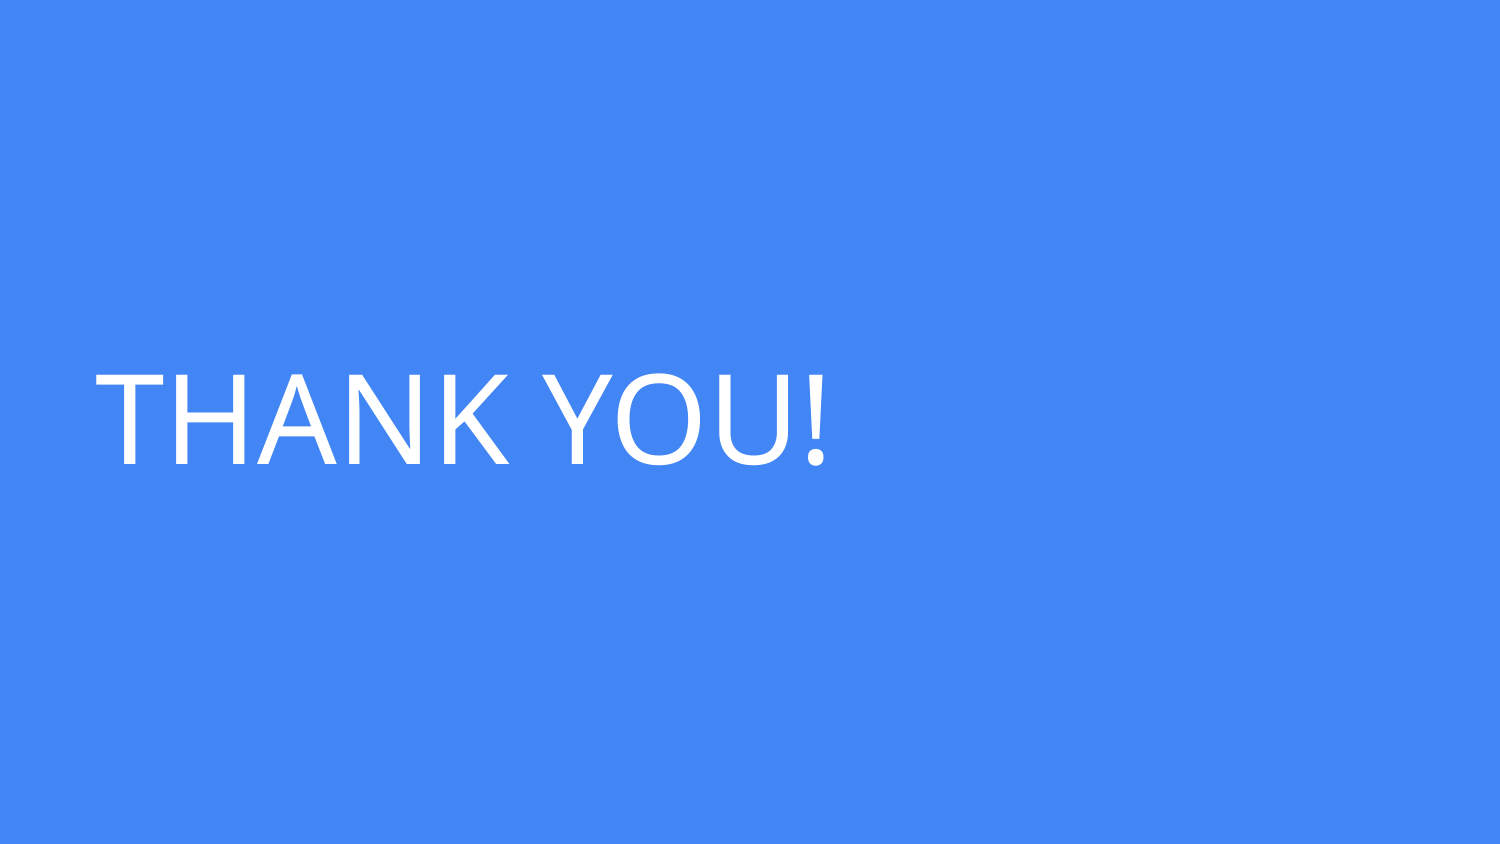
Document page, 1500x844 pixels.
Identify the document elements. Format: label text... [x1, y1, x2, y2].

title THANK YOU! [80, 80, 1102, 752]
